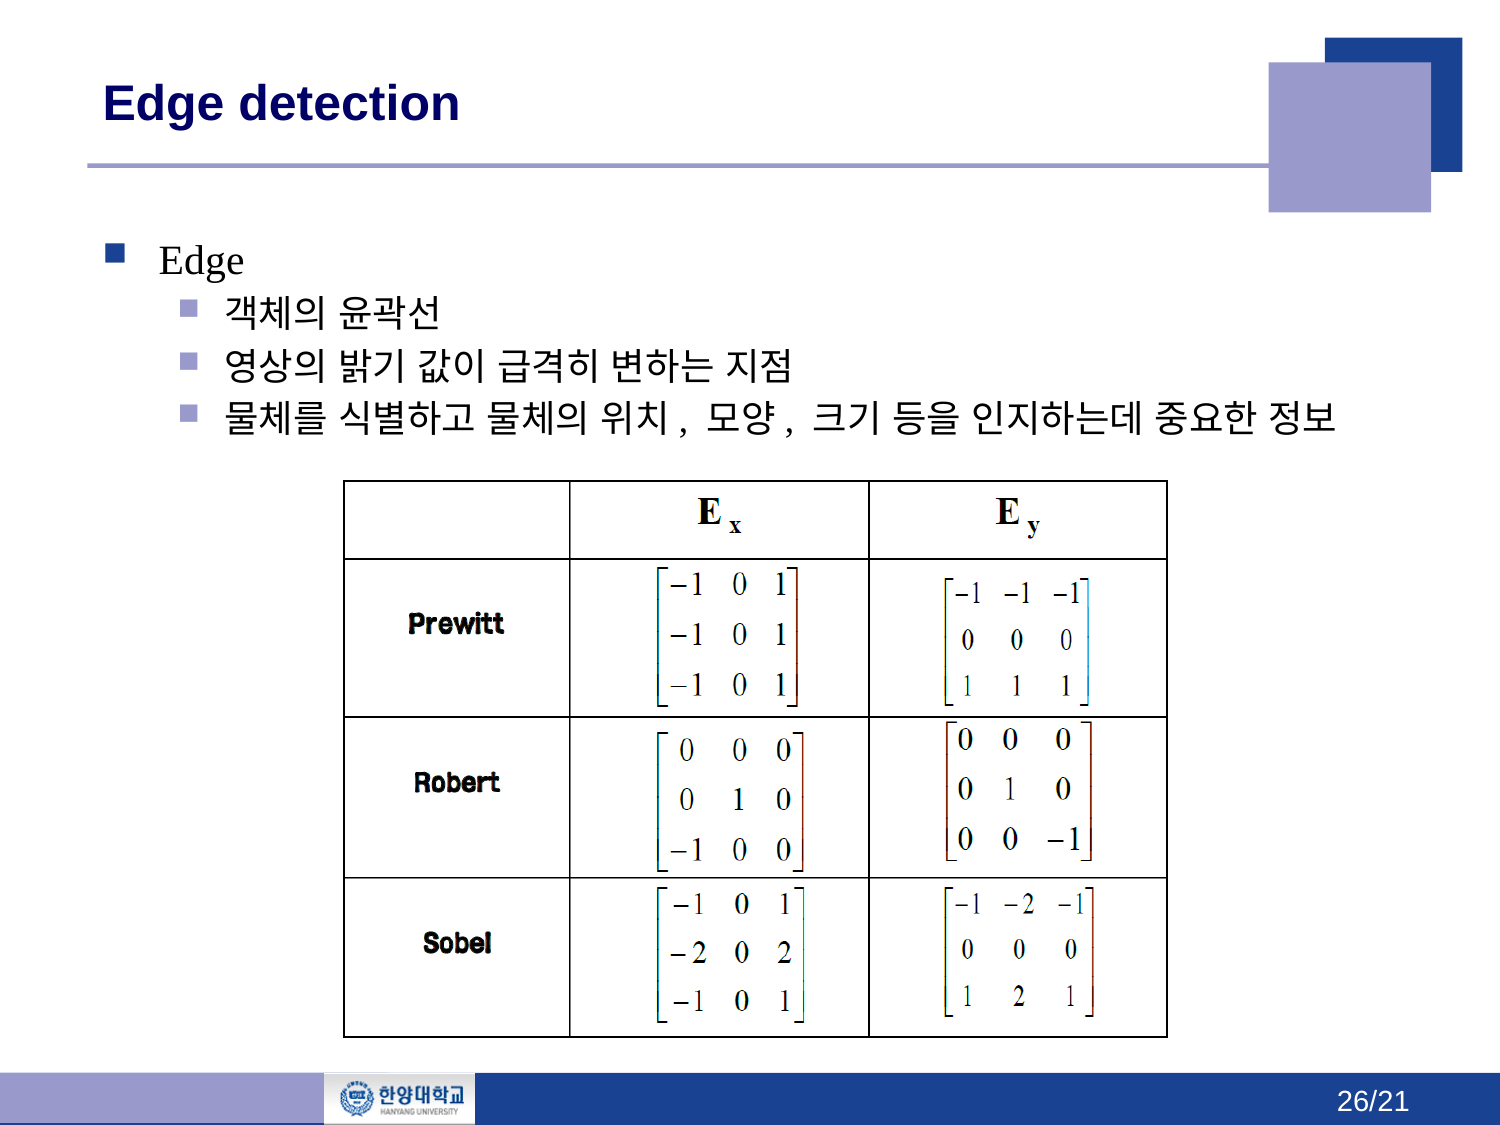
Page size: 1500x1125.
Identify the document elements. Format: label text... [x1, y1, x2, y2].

title Edge detection [87, 37, 1238, 163]
slide_number 26/21 [1187, 1074, 1426, 1125]
list Edge 객체의 윤곽선 영상의 밝기 값이 급격히 변하는 지점 물체를 식별하고 물체의 위치, 모양, 크기 등을 인지하는데 중요한 정보 [87, 224, 1425, 1013]
picture [338, 477, 1175, 1044]
picture [324, 1073, 475, 1125]
